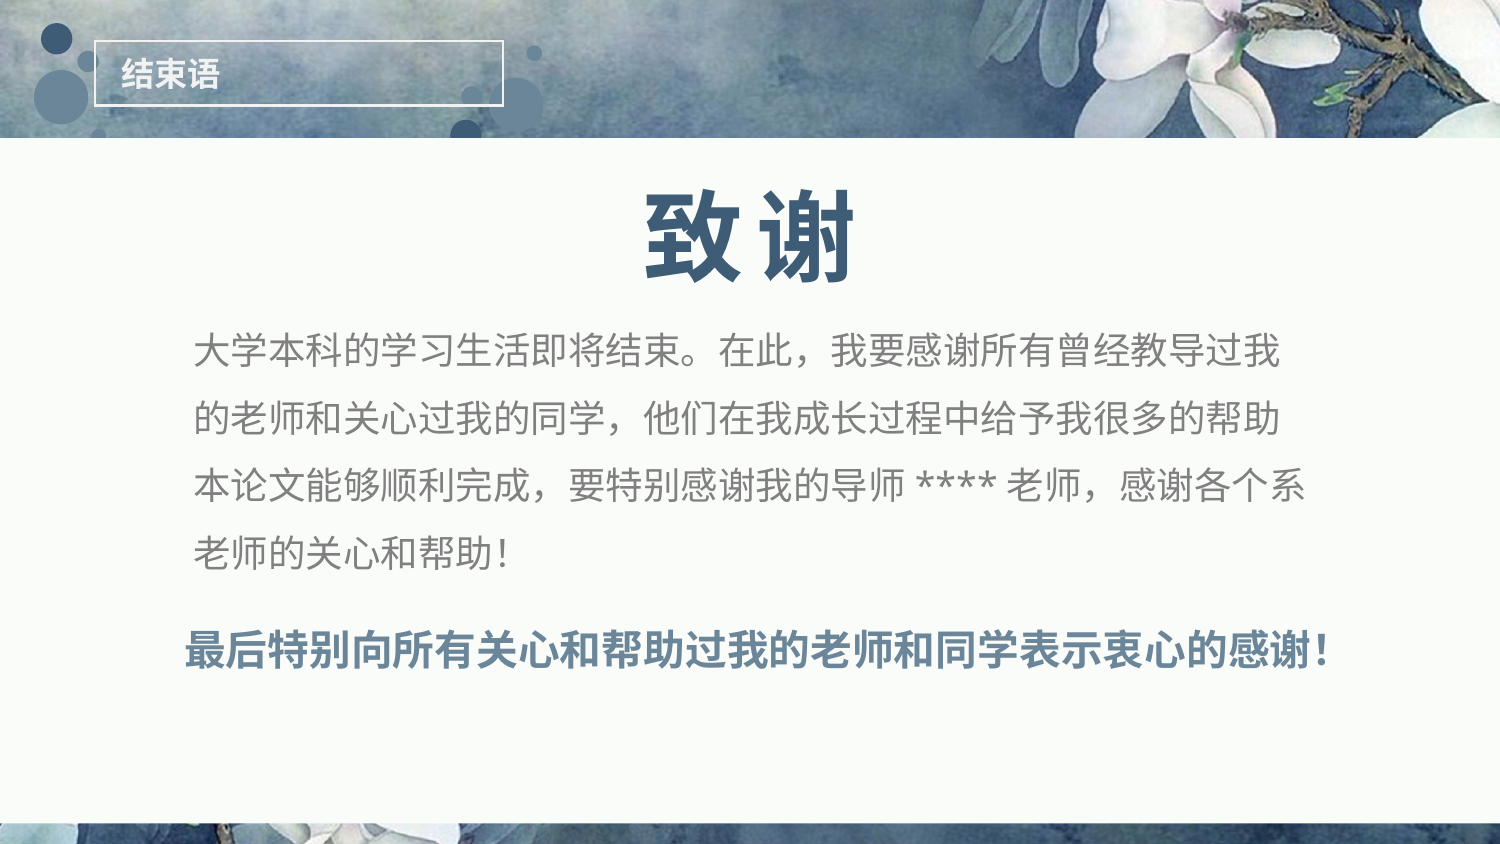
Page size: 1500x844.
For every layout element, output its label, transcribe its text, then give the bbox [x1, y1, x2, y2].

picture [0, 0, 1500, 138]
text_box 致谢 [628, 167, 872, 297]
text_box 大学本科的学习生活即将结束。在此，我要感谢所有曾经教导过我 的老师和关心过我的同学，他们在我成长过程中给予我很多的帮助 本论文能够顺利完成，要特别感谢我的导师****老师，感谢各个系 老师的关心和帮助！ [178, 297, 1322, 582]
picture [0, 824, 1500, 844]
text_box 最后特别向所有关心和帮助过我的老师和同学表示衷心的感谢！ [169, 616, 1369, 681]
title 结束语 [106, 55, 1401, 96]
